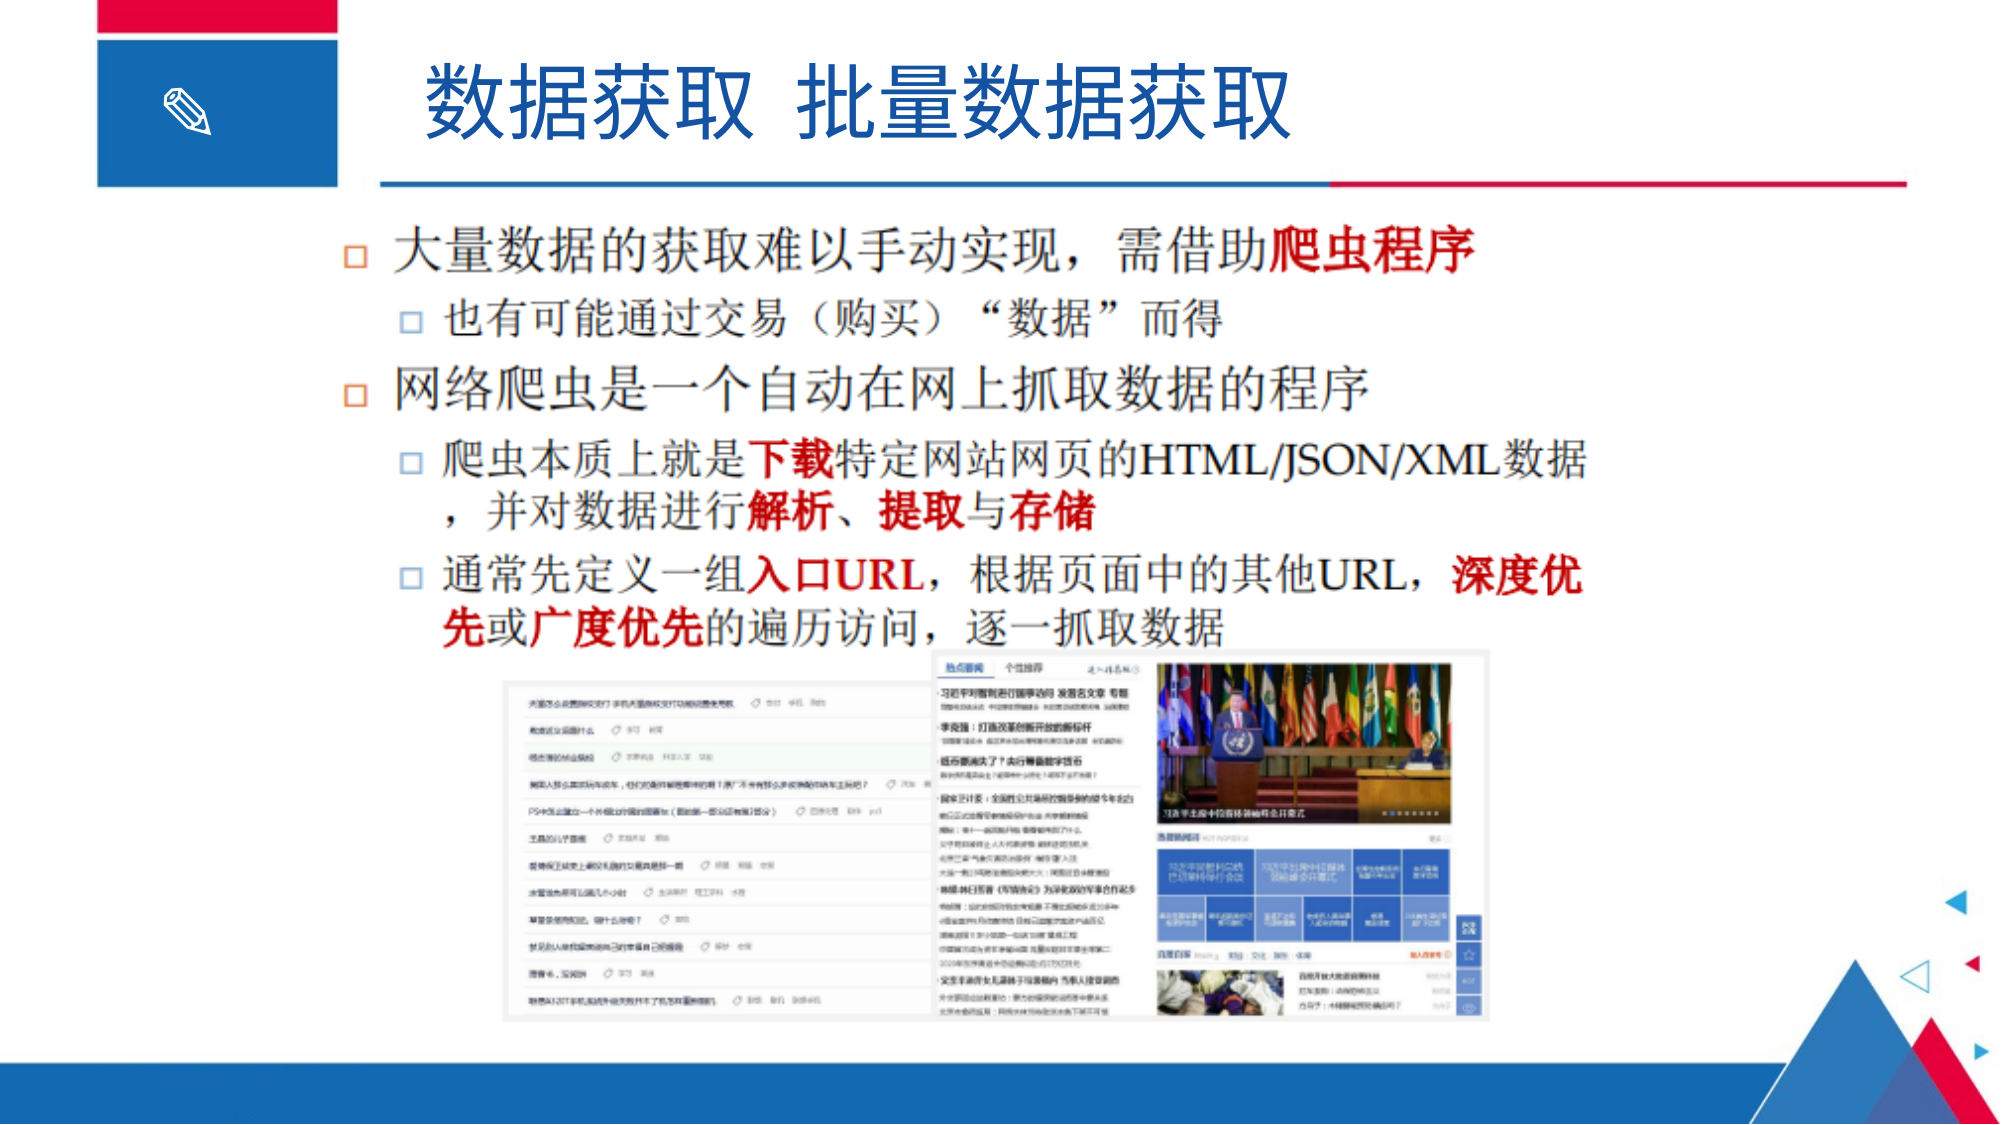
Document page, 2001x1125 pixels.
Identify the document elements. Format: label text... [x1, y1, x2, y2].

text_box 数据获取 批量数据获取 [409, 43, 1446, 158]
picture [0, 0, 2000, 1124]
